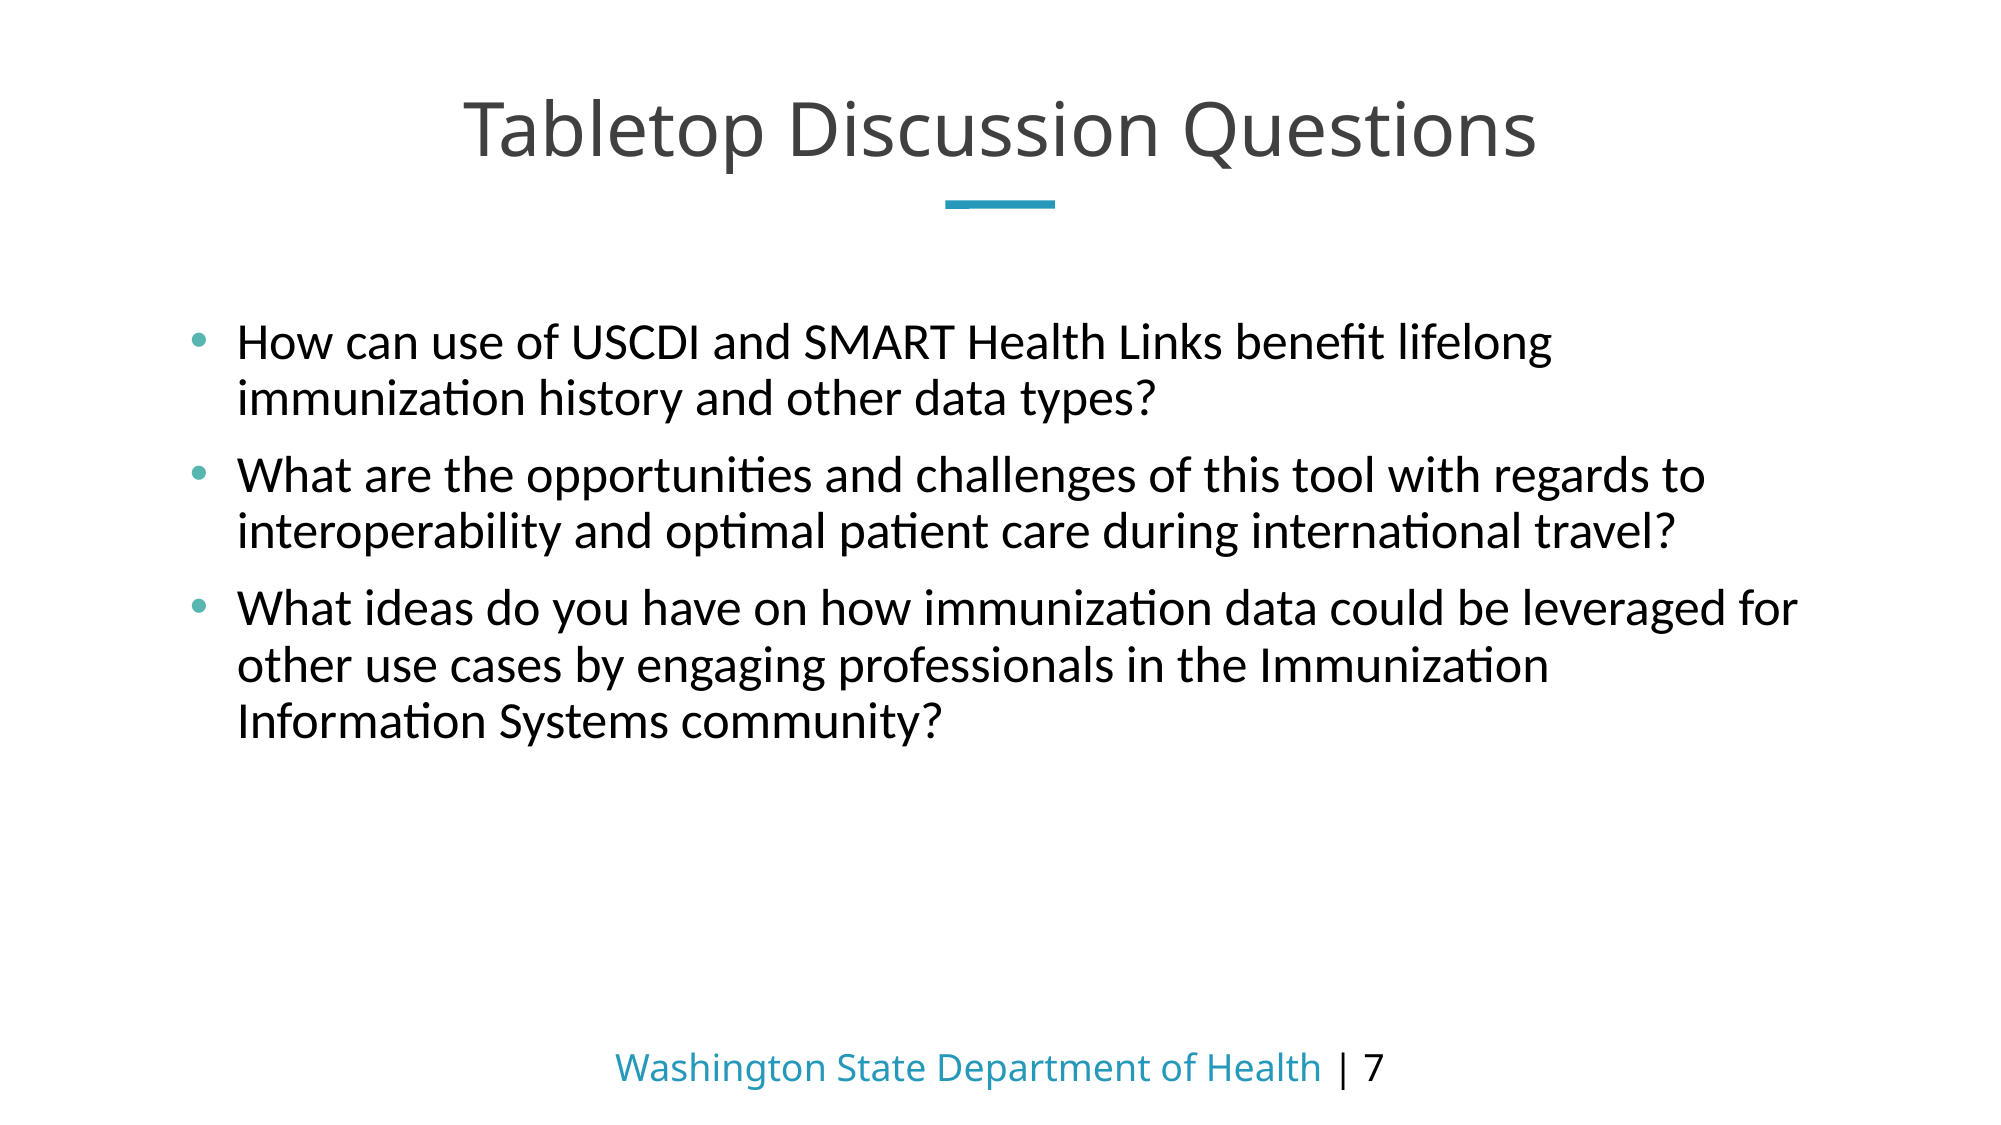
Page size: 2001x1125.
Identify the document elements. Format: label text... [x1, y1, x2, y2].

list How can use of USCDI and SMART Health Links benefit lifelong immunization history and other data types? What are the opportunities and challenges of this tool with regards to interoperability and optimal patient care during international travel? What ideas do you have on how immunization data could be leveraged for other use cases by engaging professionals in the Immunization Information Systems community? [175, 306, 1828, 890]
title Tabletop Discussion Questions [320, 58, 1682, 206]
